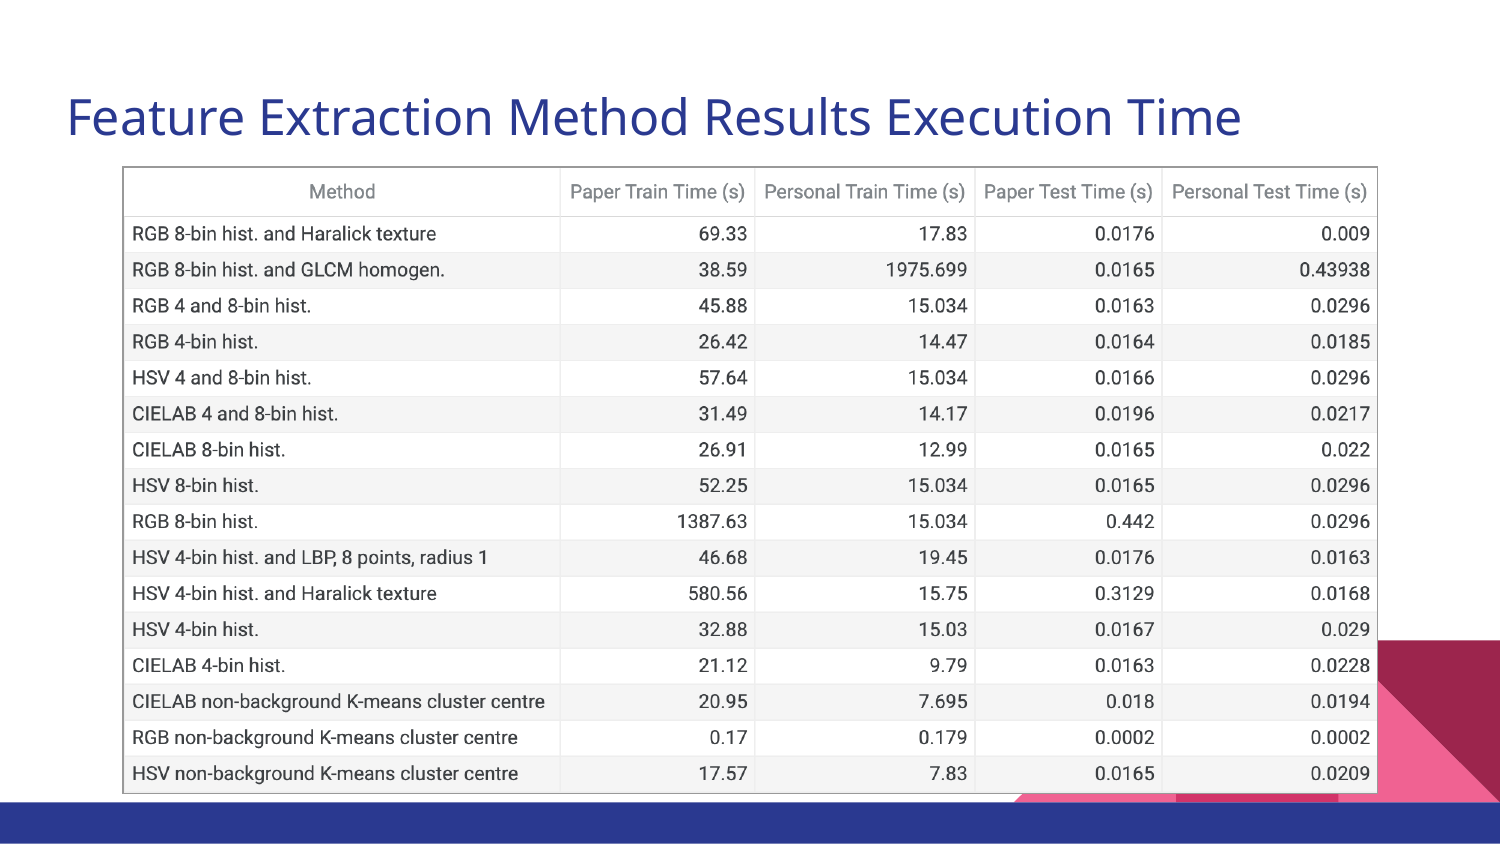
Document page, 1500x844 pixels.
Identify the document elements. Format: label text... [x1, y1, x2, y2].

picture [122, 166, 1378, 794]
title Feature Extraction Method Results Execution Time [51, 67, 1449, 167]
